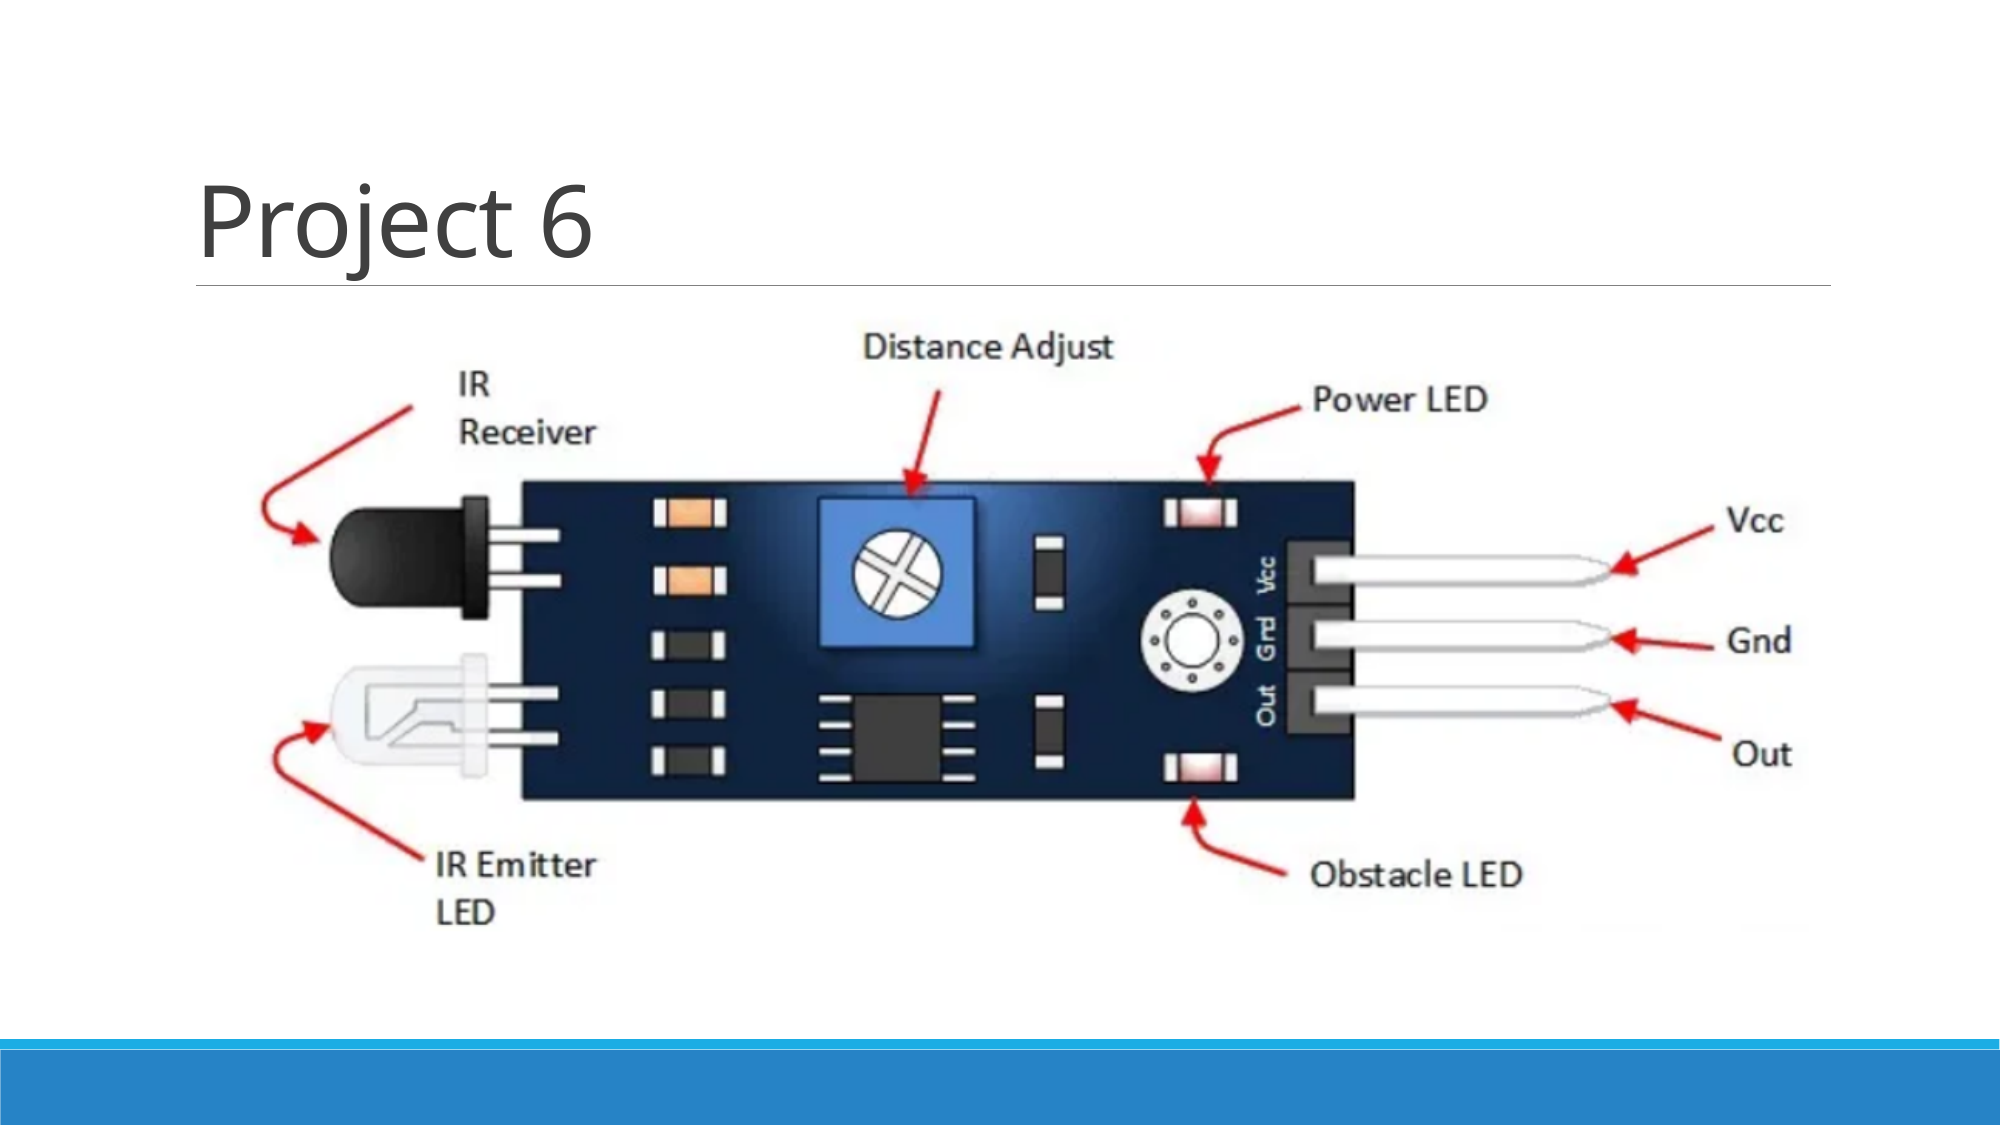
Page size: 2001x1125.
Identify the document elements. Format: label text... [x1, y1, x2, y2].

title Project 6 [180, 47, 1830, 285]
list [199, 314, 1811, 976]
